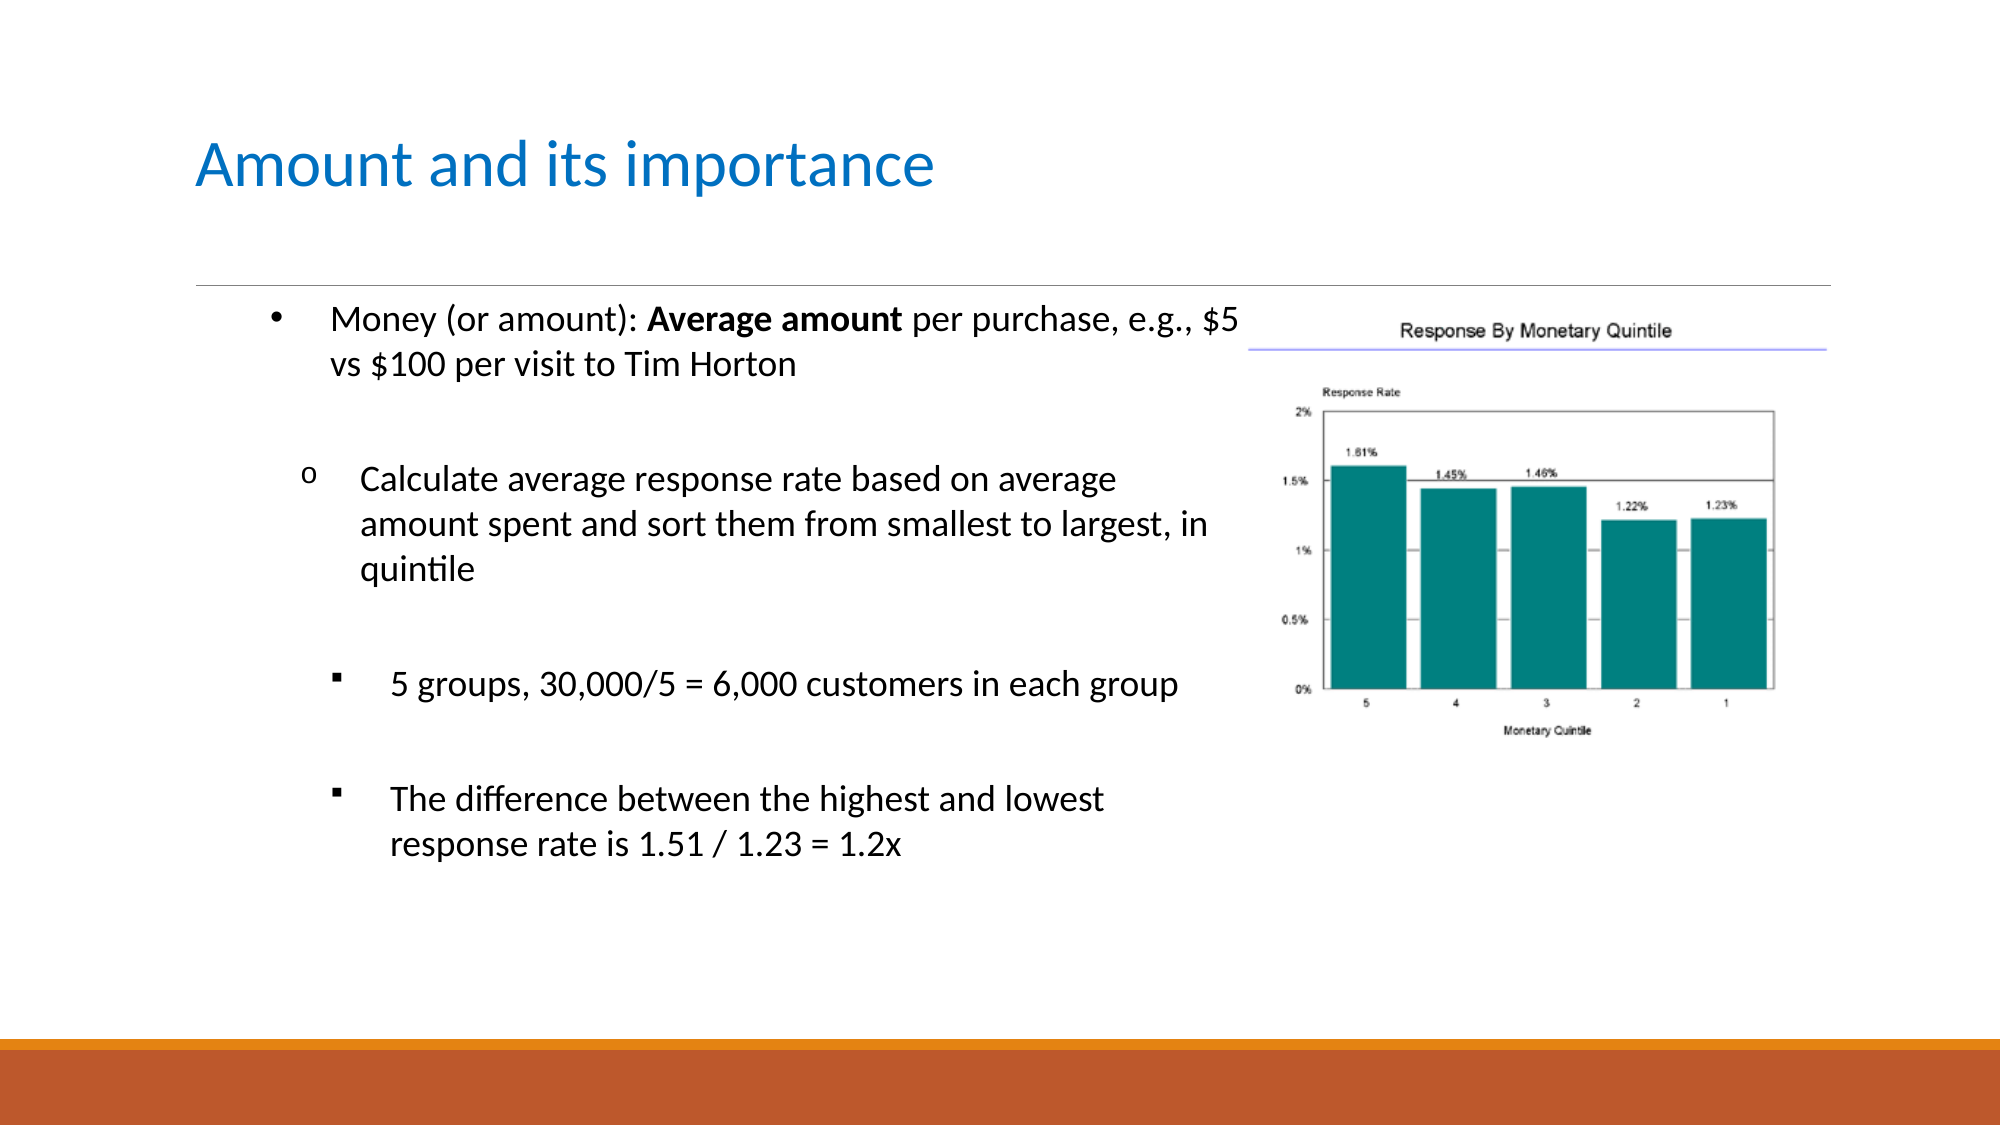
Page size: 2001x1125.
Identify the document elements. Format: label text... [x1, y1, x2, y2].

title Amount and its importance [180, 47, 1830, 285]
picture [1244, 303, 1831, 757]
list Money (or amount): Average amount per purchase, e.g., $5 vs $100 per visit to Tim Horton Calculate average response rate based on average amount spent and sort them from smallest to largest, in quintile 5 groups, 30,000/5 = 6,000 customers in each group The difference between the highest and lowest response rate is 1.51 / 1.23 = 1.2x [180, 286, 1245, 960]
